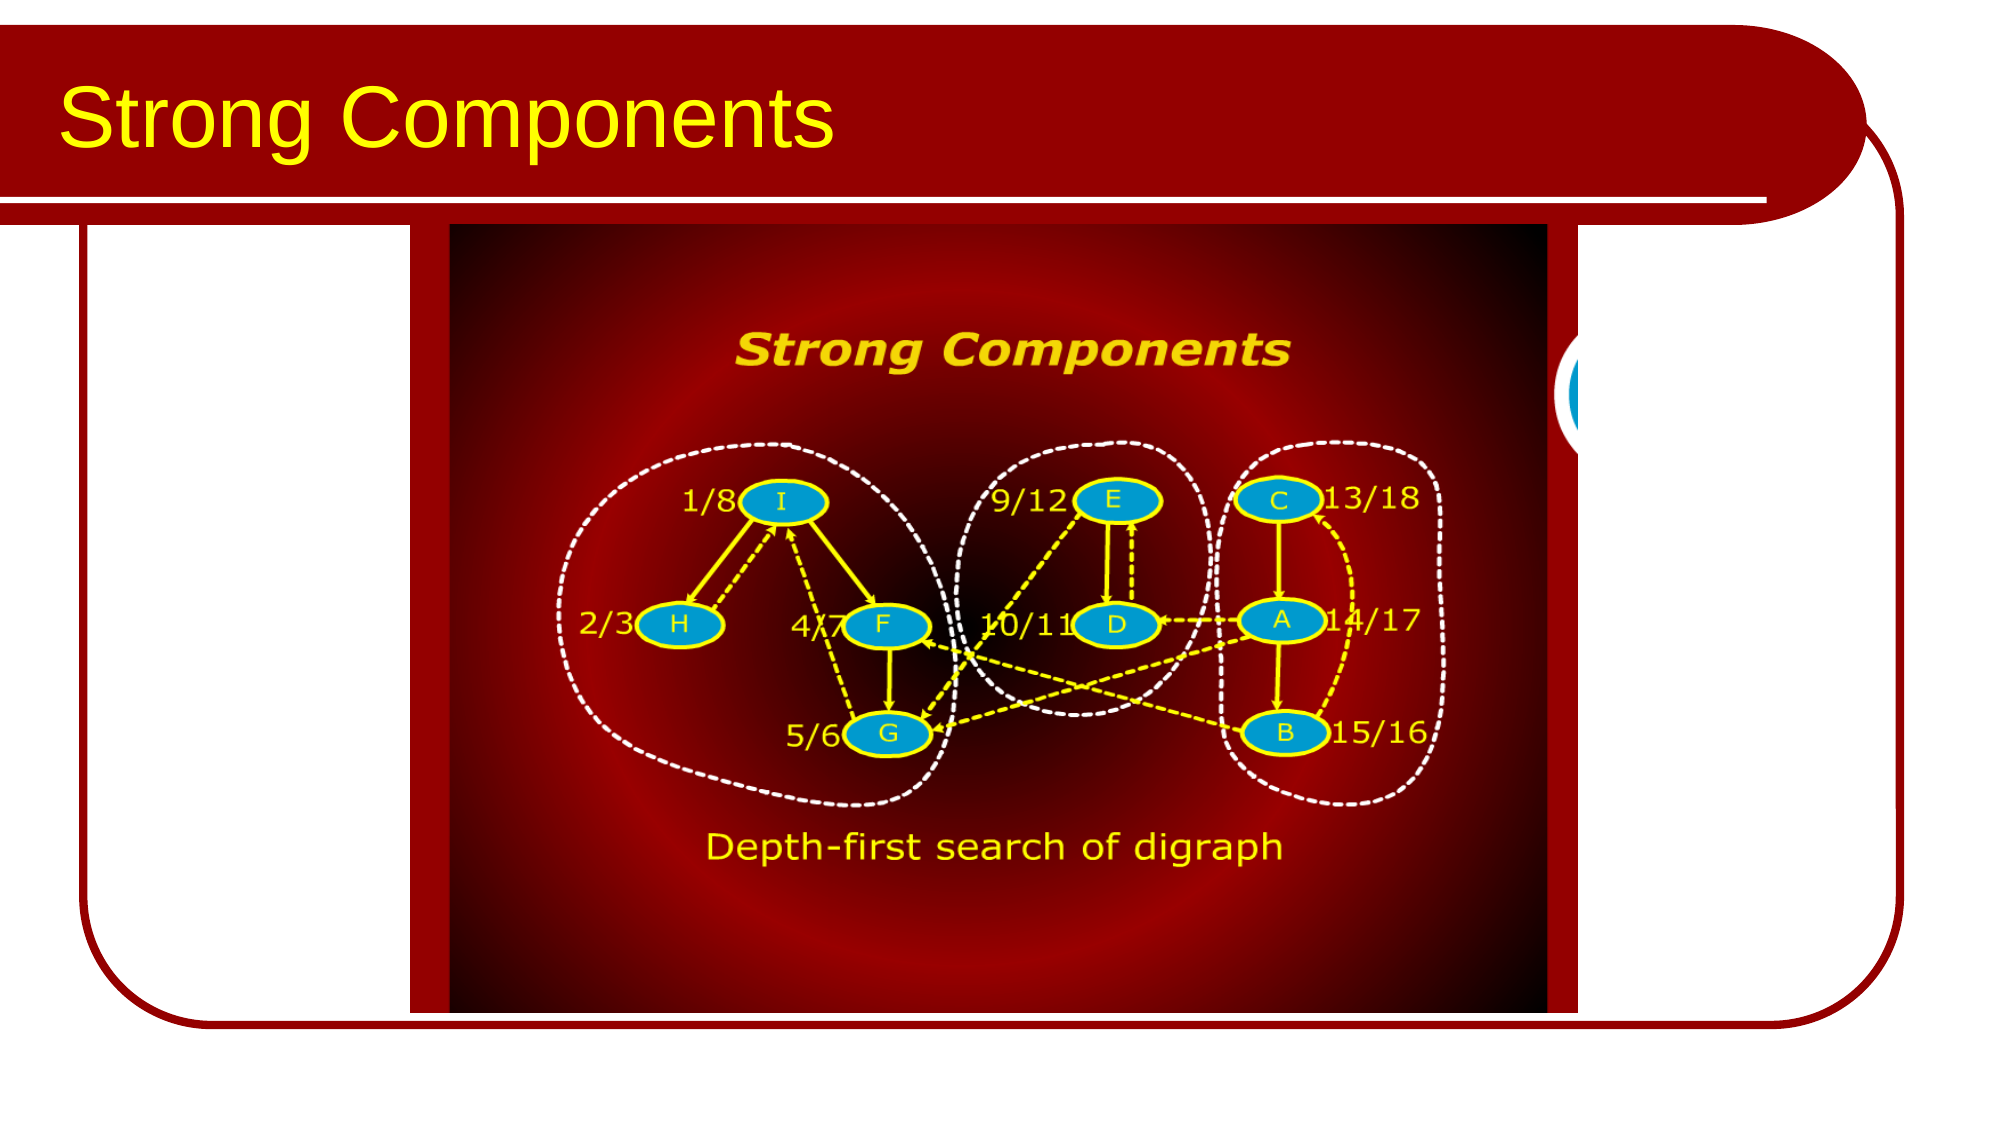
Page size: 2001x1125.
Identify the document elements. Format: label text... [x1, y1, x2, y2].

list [410, 224, 1578, 1013]
title Strong Components [42, 37, 1796, 188]
